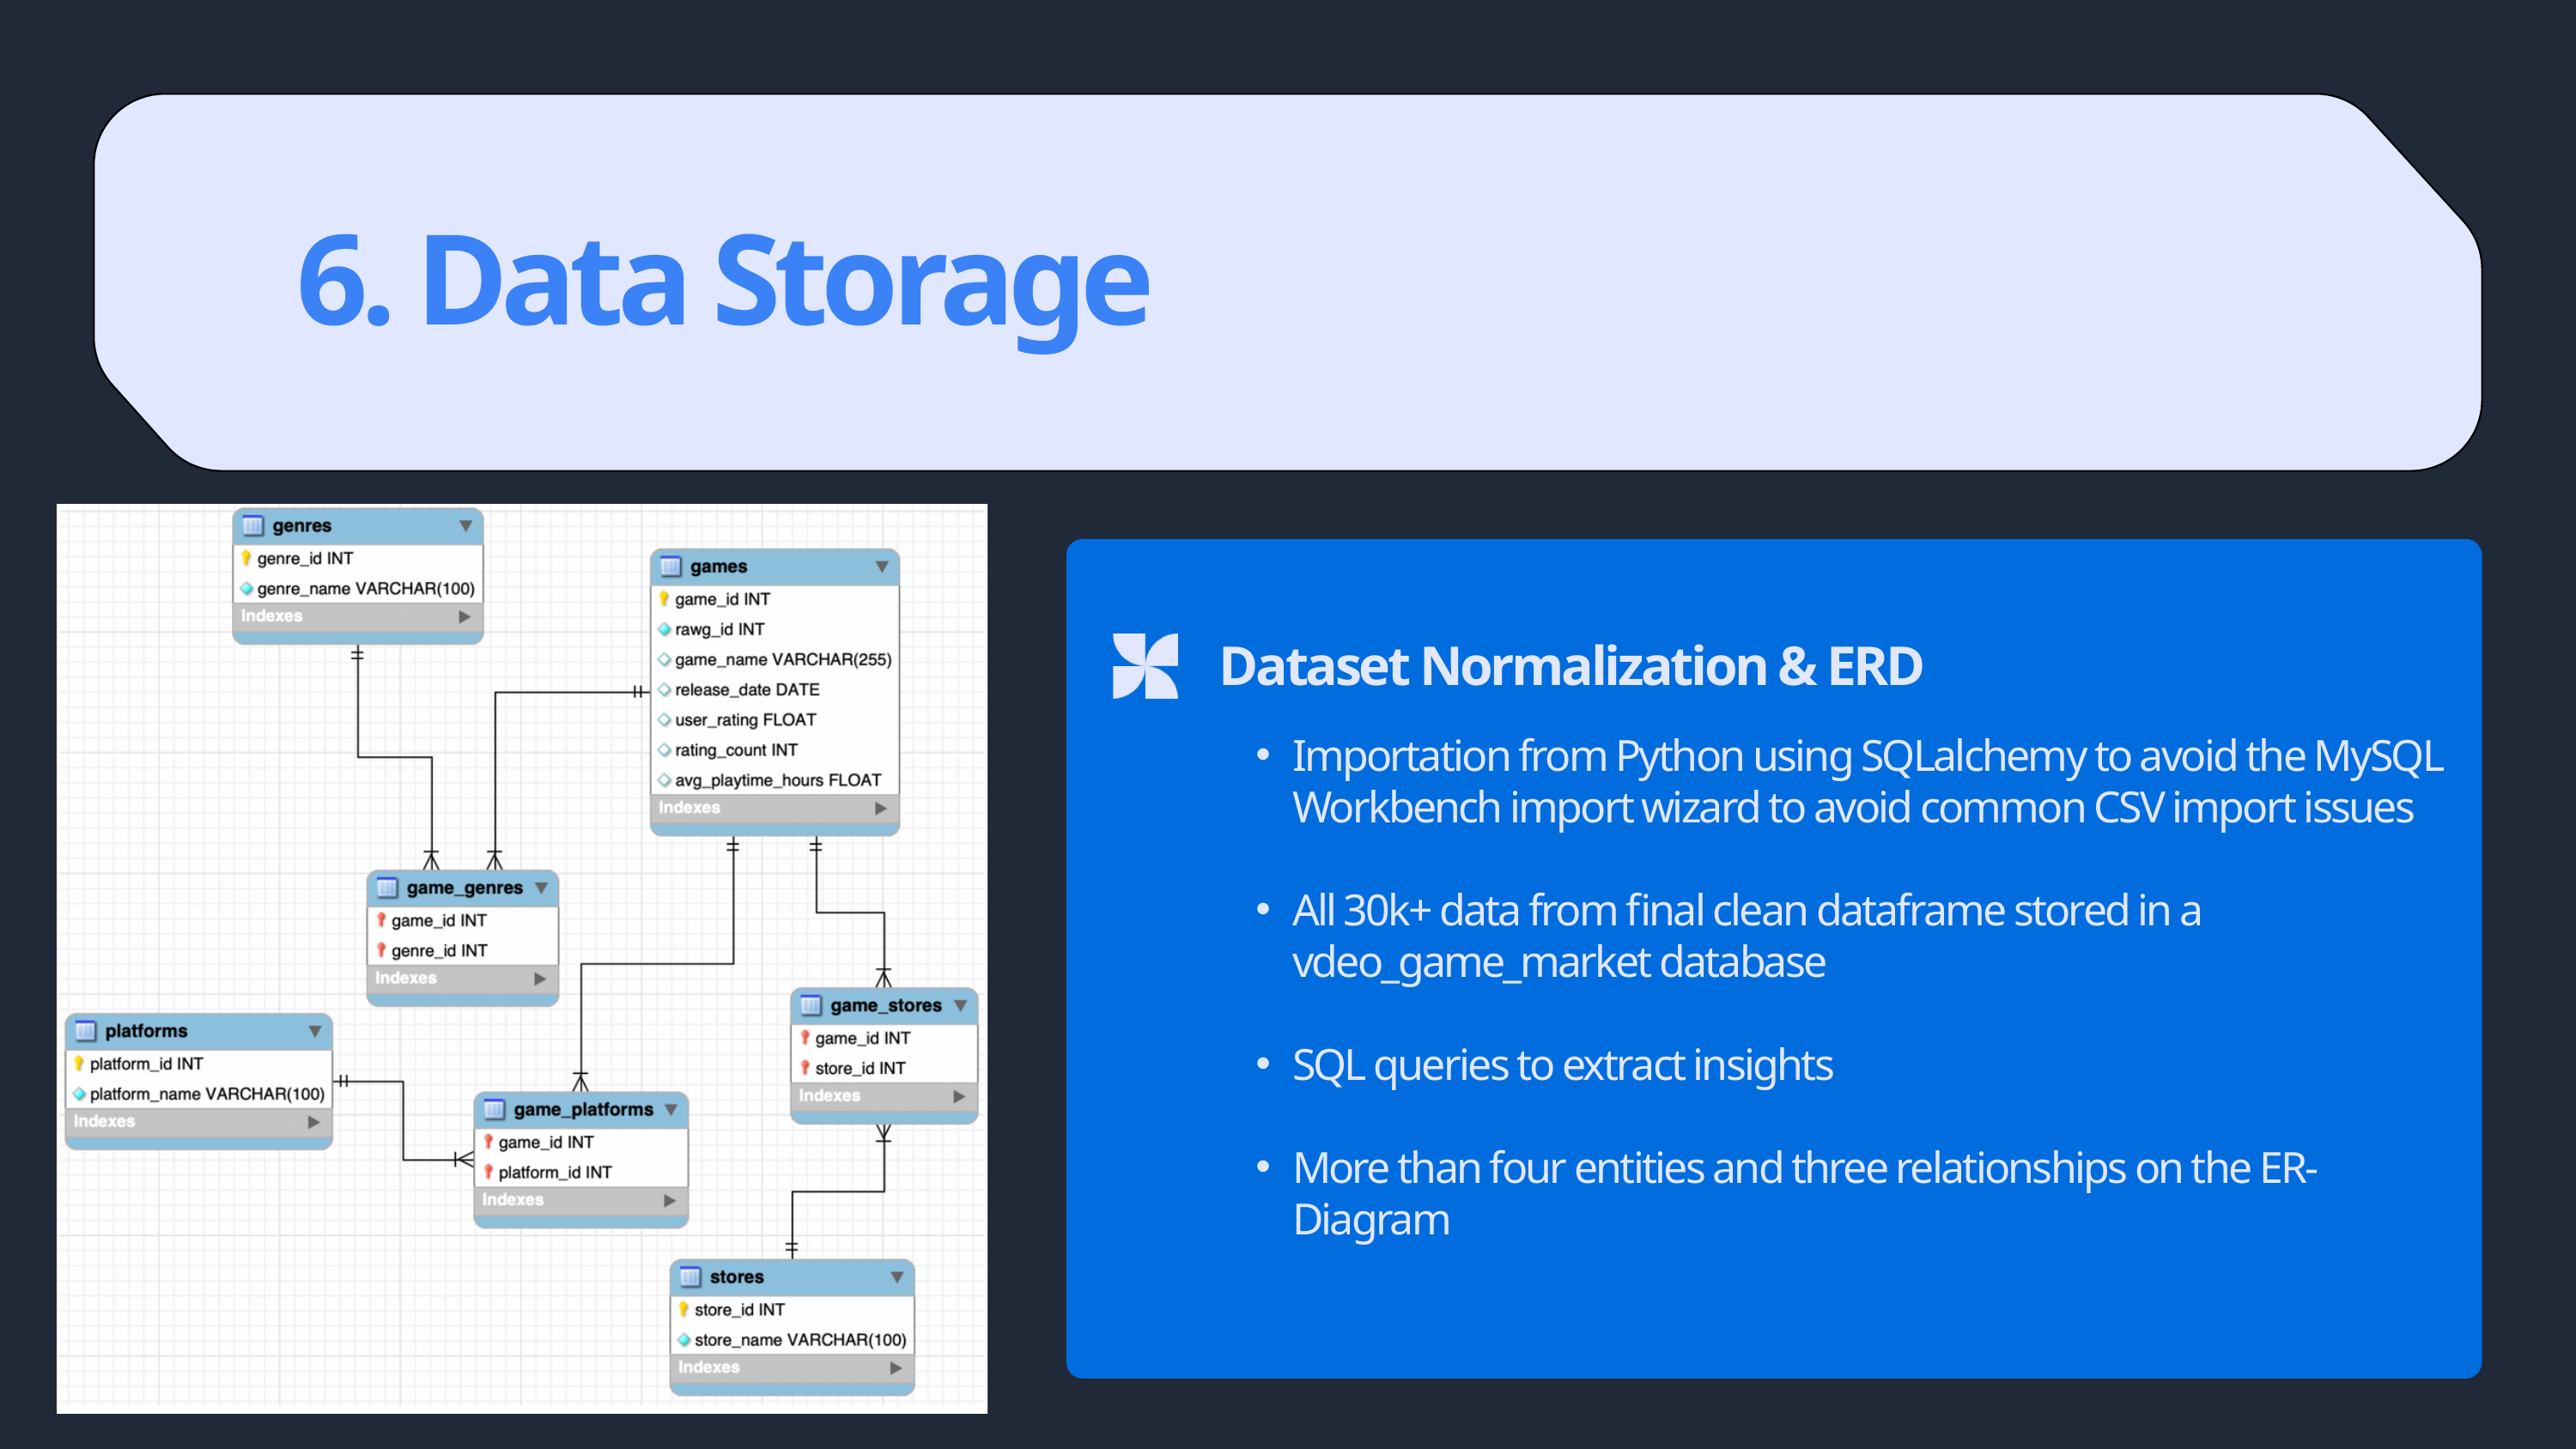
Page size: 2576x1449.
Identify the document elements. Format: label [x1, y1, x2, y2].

text_box [56, 504, 988, 1414]
text_box [1066, 538, 2482, 1379]
text_box [94, 94, 2482, 471]
text_box [1218, 633, 2466, 1342]
